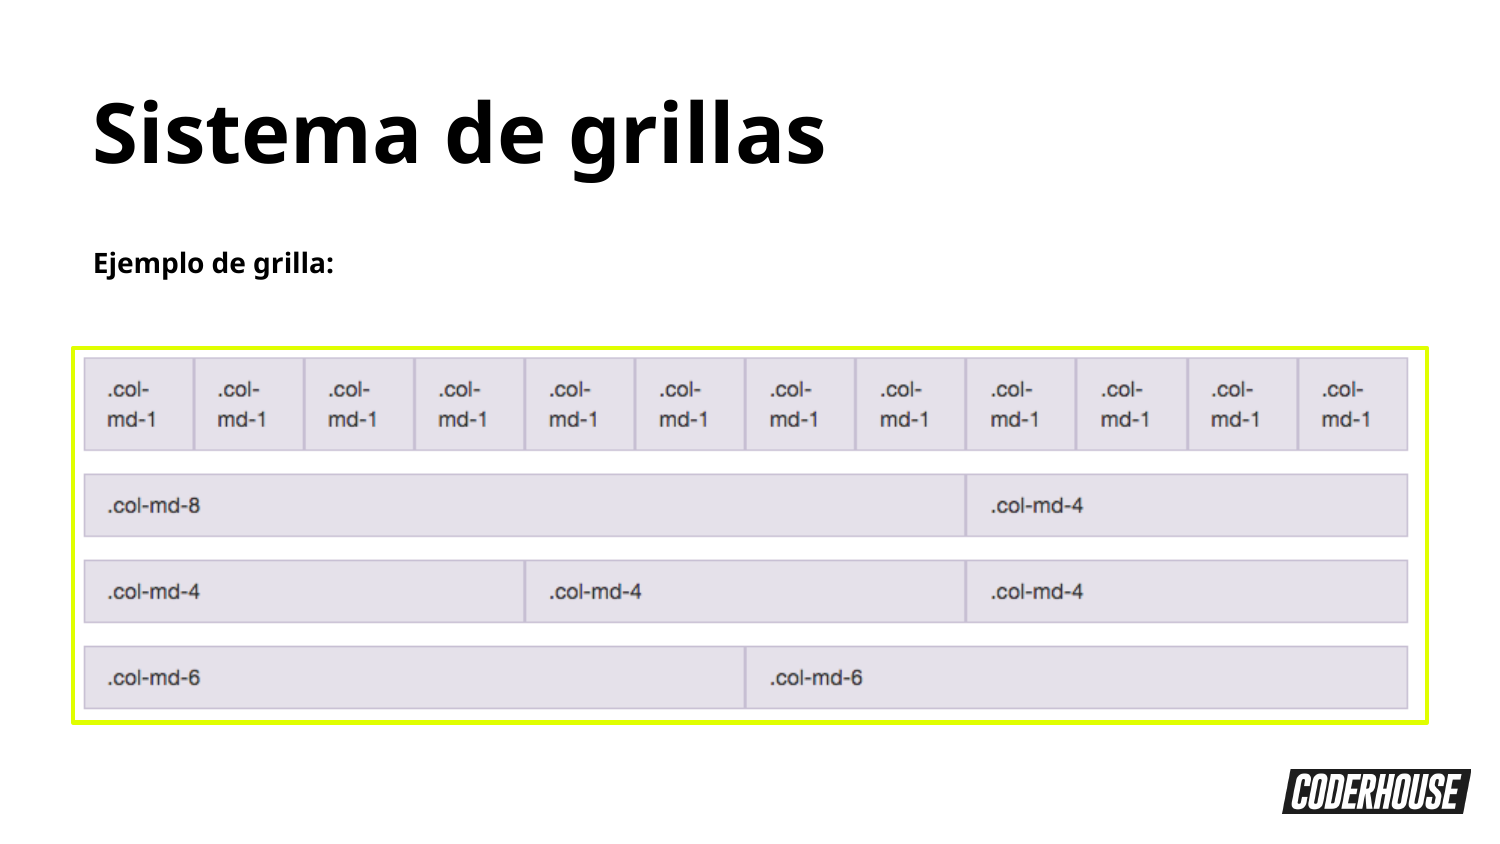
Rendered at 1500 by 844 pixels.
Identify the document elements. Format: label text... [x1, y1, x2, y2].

text_box Sistema de grillas [78, 76, 1485, 197]
picture [75, 349, 1425, 721]
picture [1281, 769, 1471, 814]
text_box Ejemplo de grilla: [77, 225, 1207, 312]
